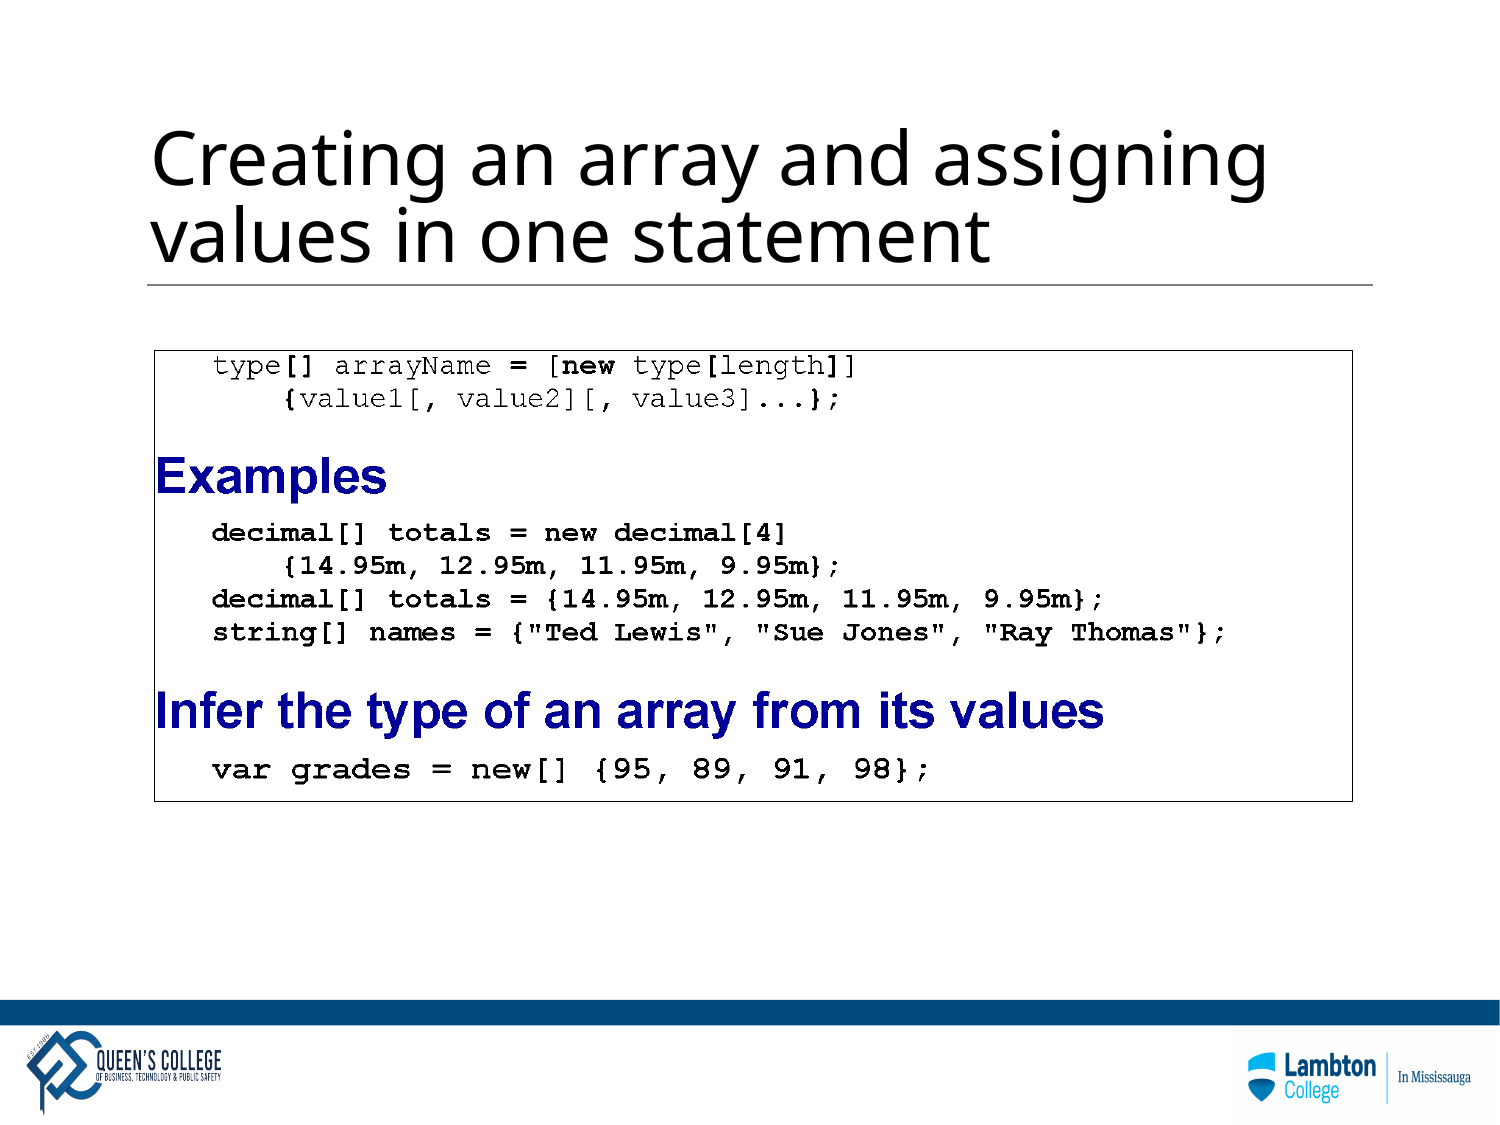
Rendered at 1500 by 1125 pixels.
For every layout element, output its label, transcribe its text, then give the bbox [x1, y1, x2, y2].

picture [1231, 1029, 1499, 1125]
title Creating an array and assigning values in one statement [135, 47, 1373, 285]
picture [26, 1030, 221, 1116]
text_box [154, 349, 1353, 802]
